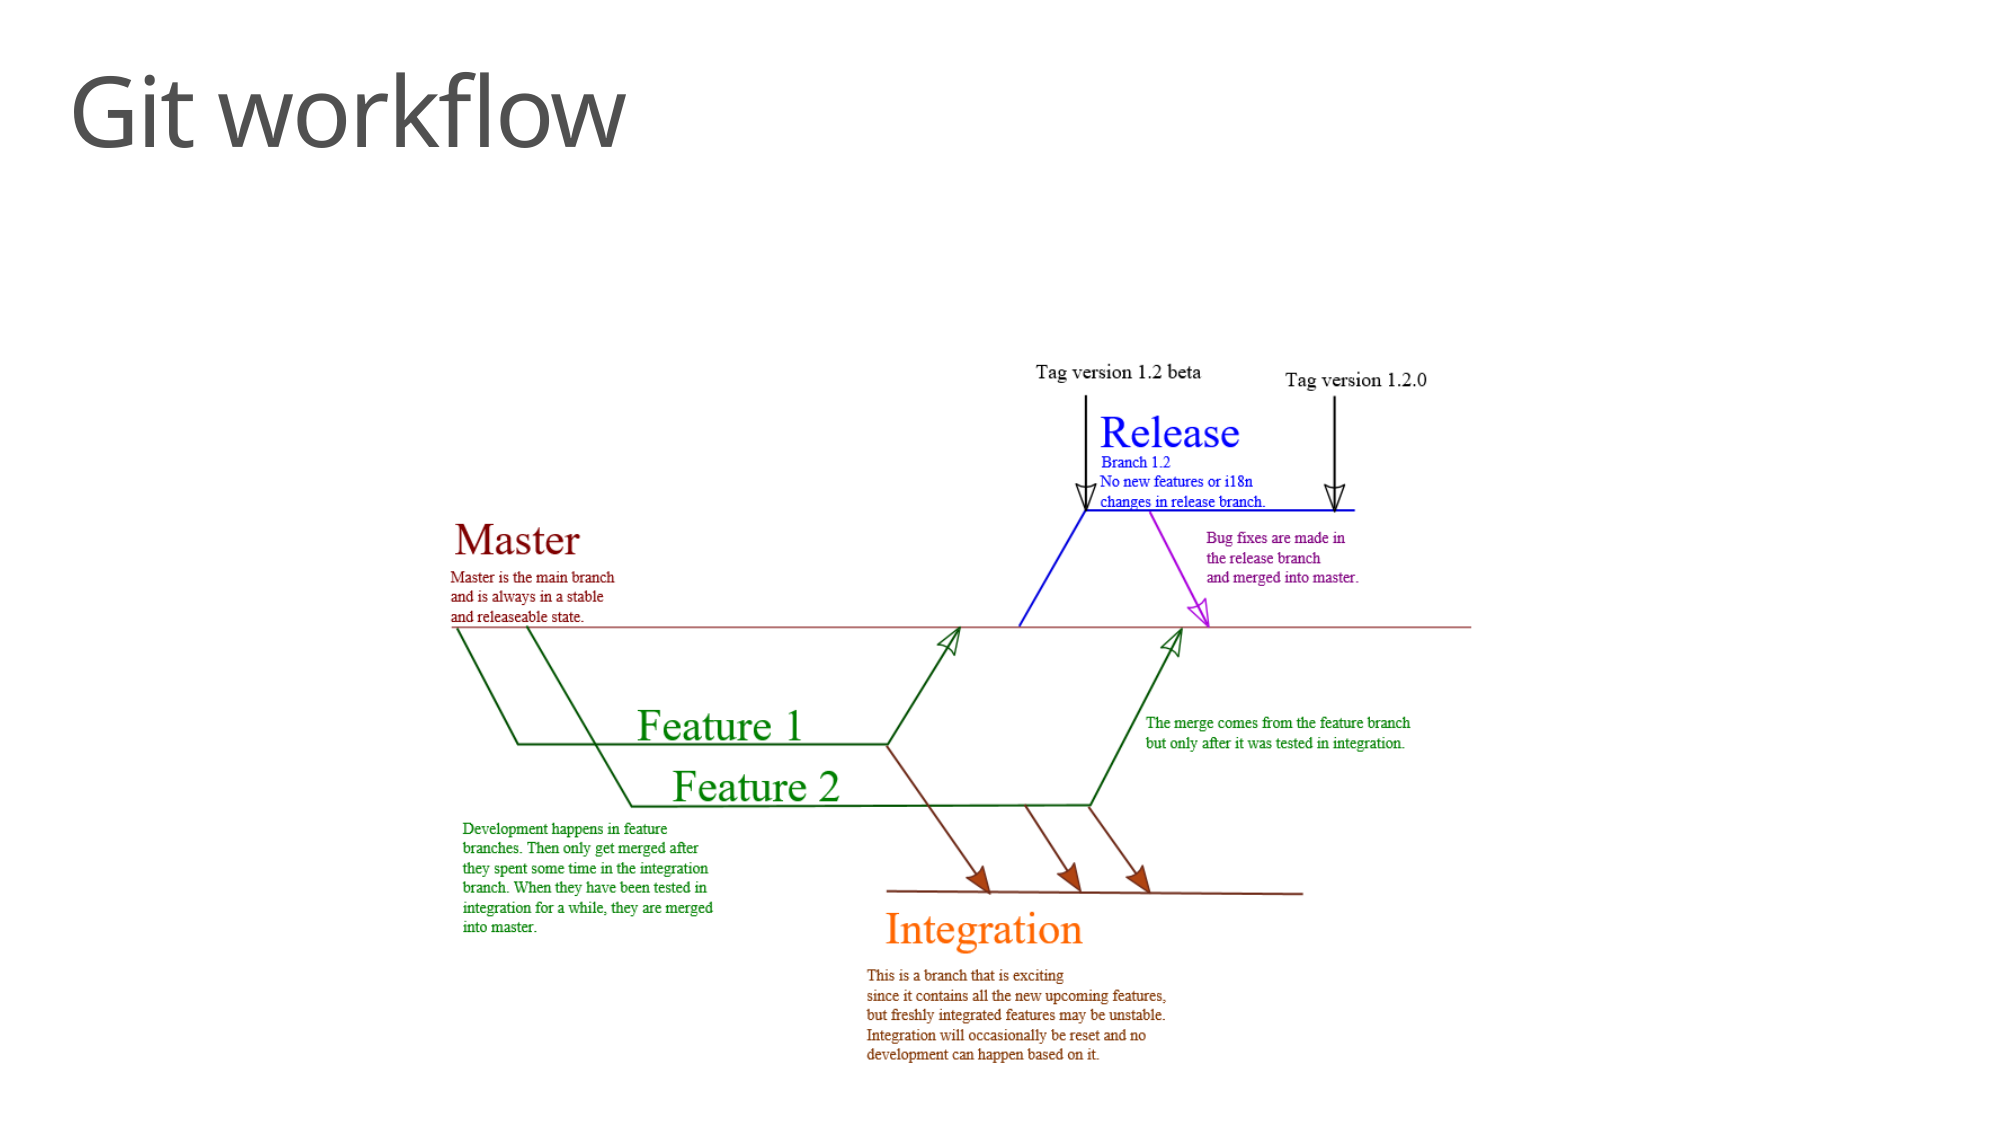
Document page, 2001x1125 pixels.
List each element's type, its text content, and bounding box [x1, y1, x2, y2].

title Git workflow [44, 47, 1957, 196]
picture [407, 286, 1593, 1125]
